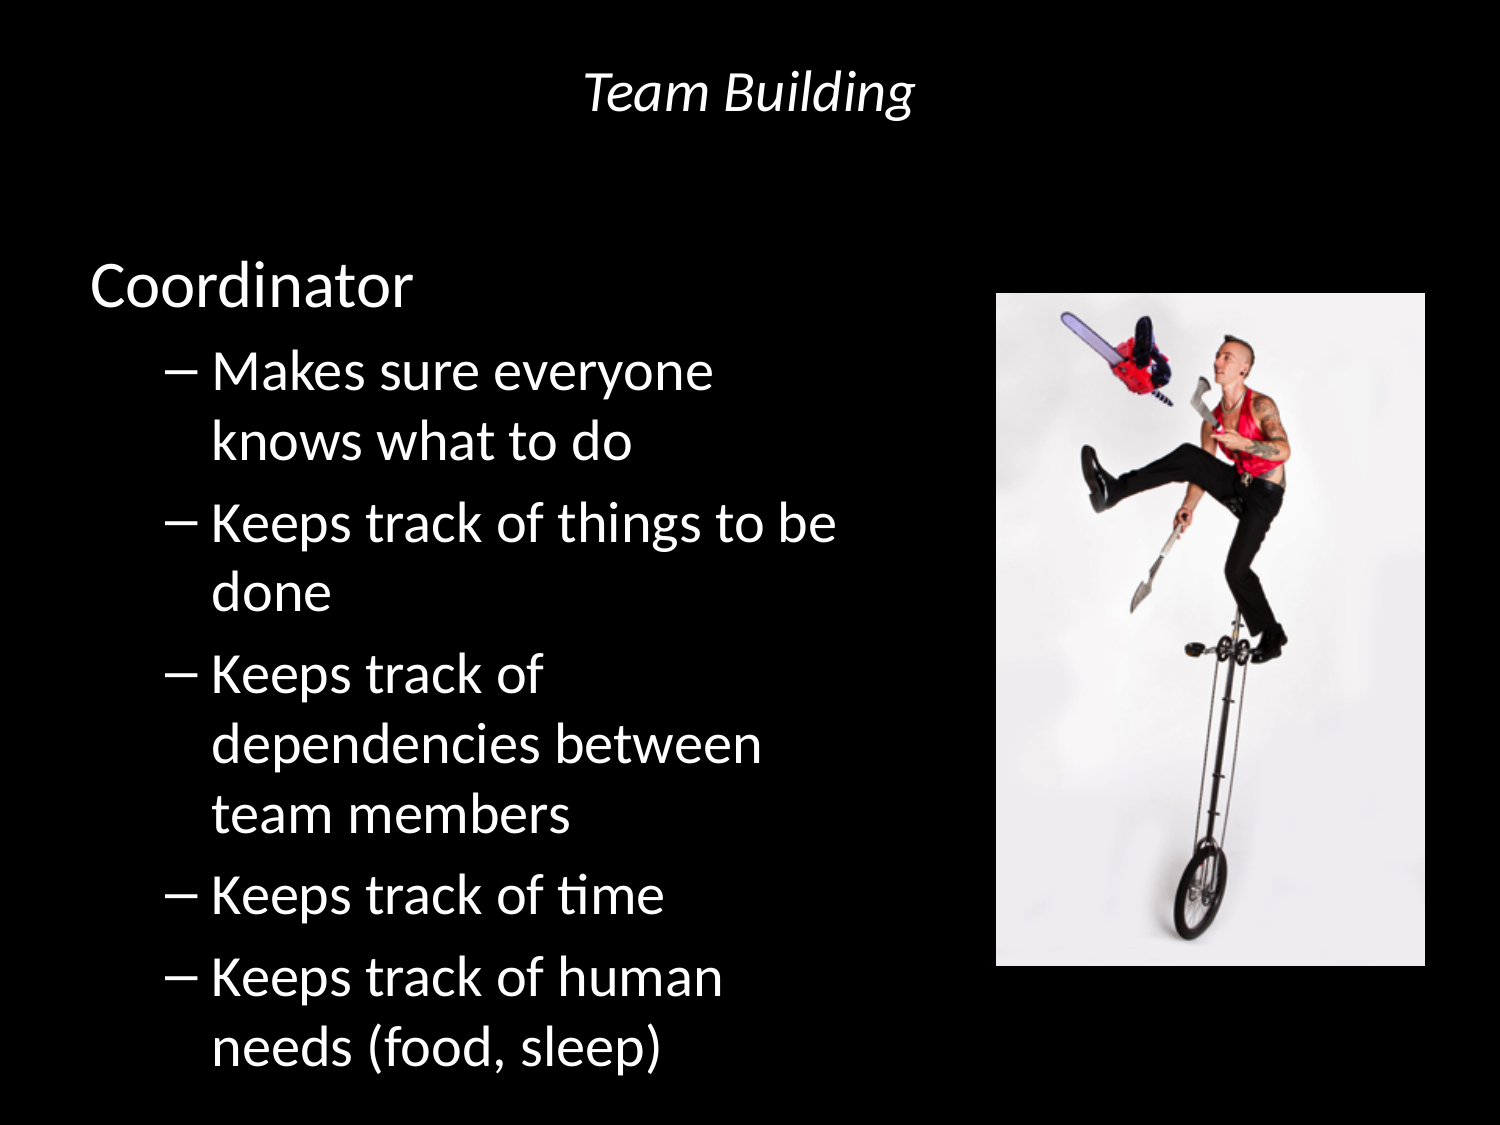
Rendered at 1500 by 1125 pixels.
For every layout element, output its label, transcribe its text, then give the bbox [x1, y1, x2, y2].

title Team Building [75, 45, 1425, 131]
picture [996, 293, 1426, 966]
list Coordinator Makes sure everyone knows what to do Keeps track of things to be done Keeps track of dependencies between team members Keeps track of time Keeps track of human needs (food, sleep) [75, 233, 892, 1103]
